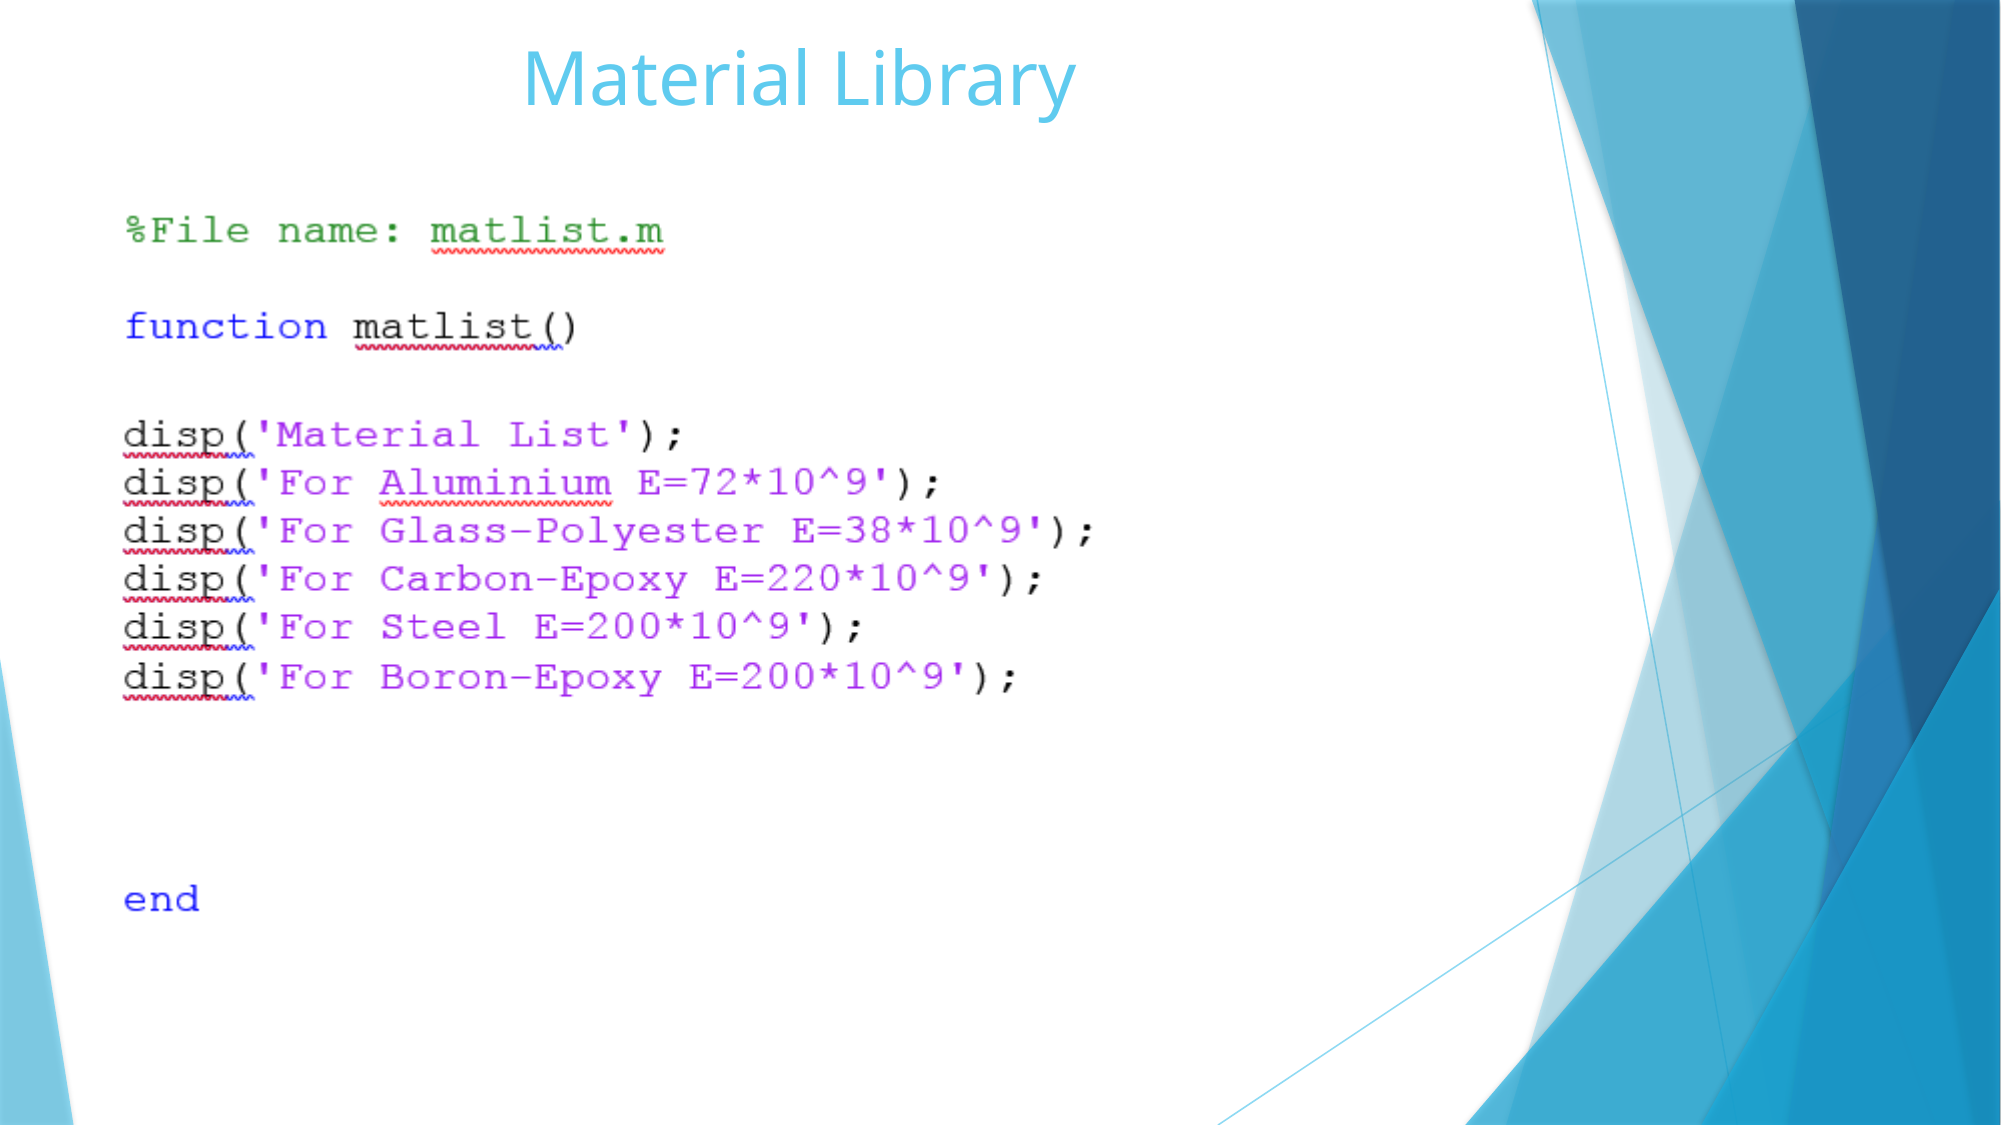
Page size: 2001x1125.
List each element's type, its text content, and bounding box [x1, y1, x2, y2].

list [93, 166, 1126, 970]
title Material Library [93, 22, 1505, 140]
